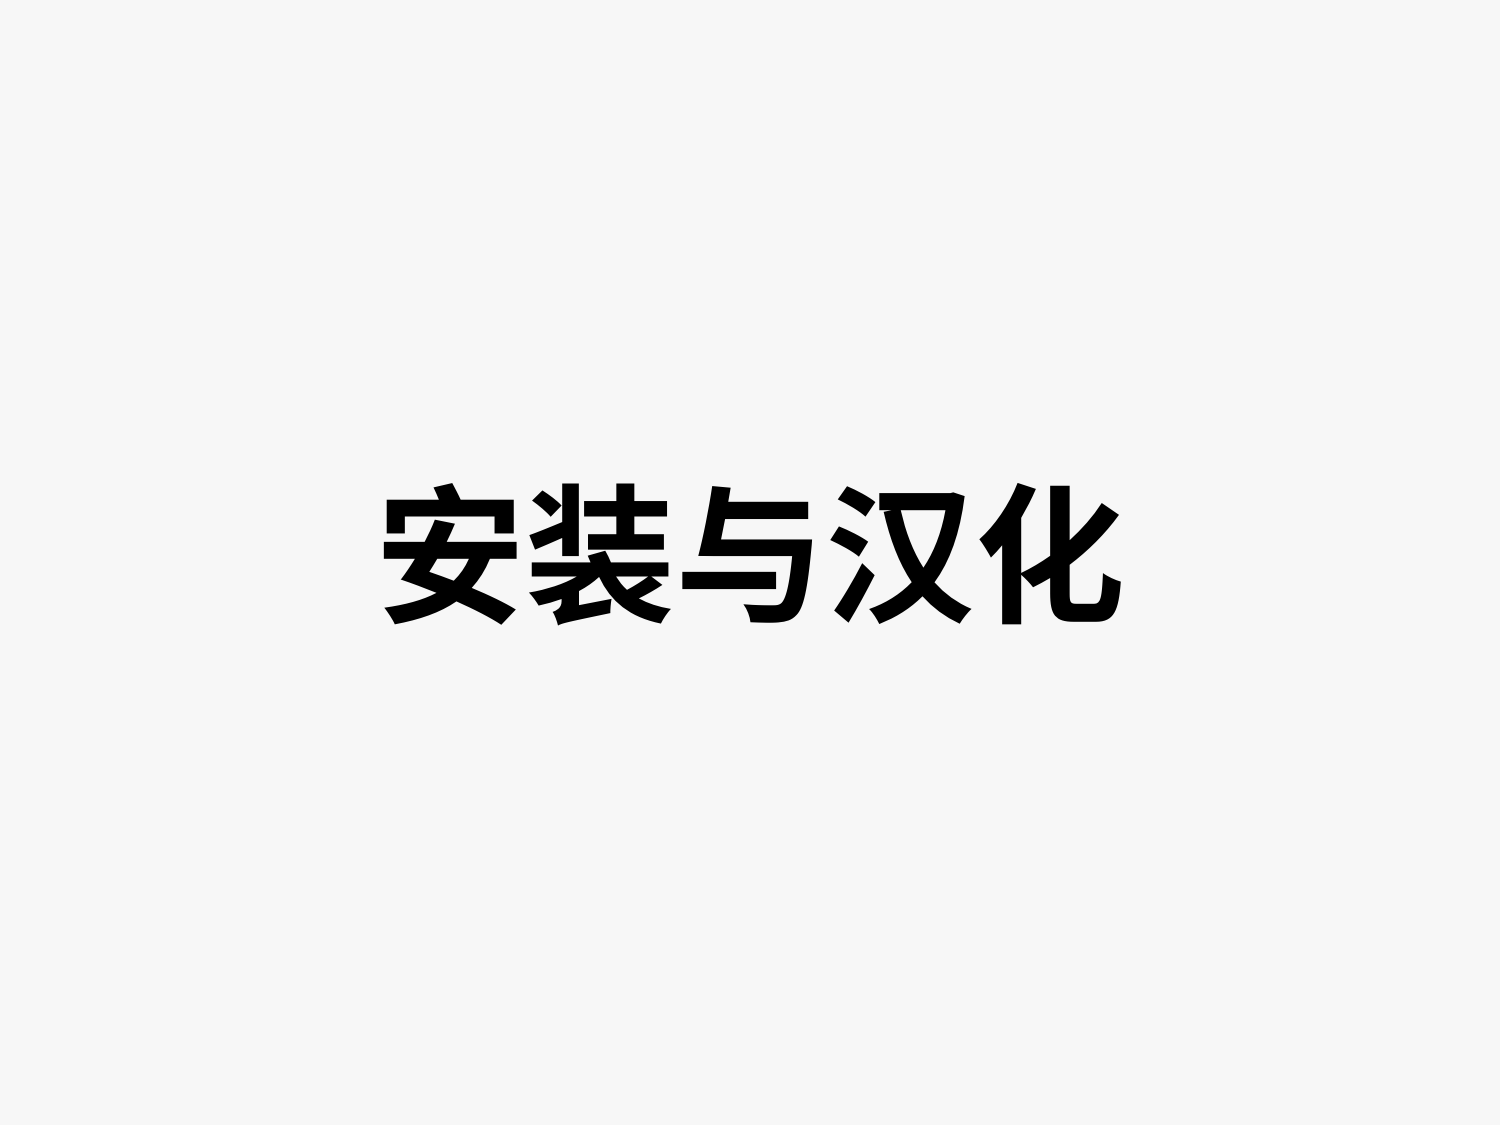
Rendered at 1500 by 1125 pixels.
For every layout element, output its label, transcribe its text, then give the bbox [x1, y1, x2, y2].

title 安装与汉化 [0, 0, 1500, 1125]
